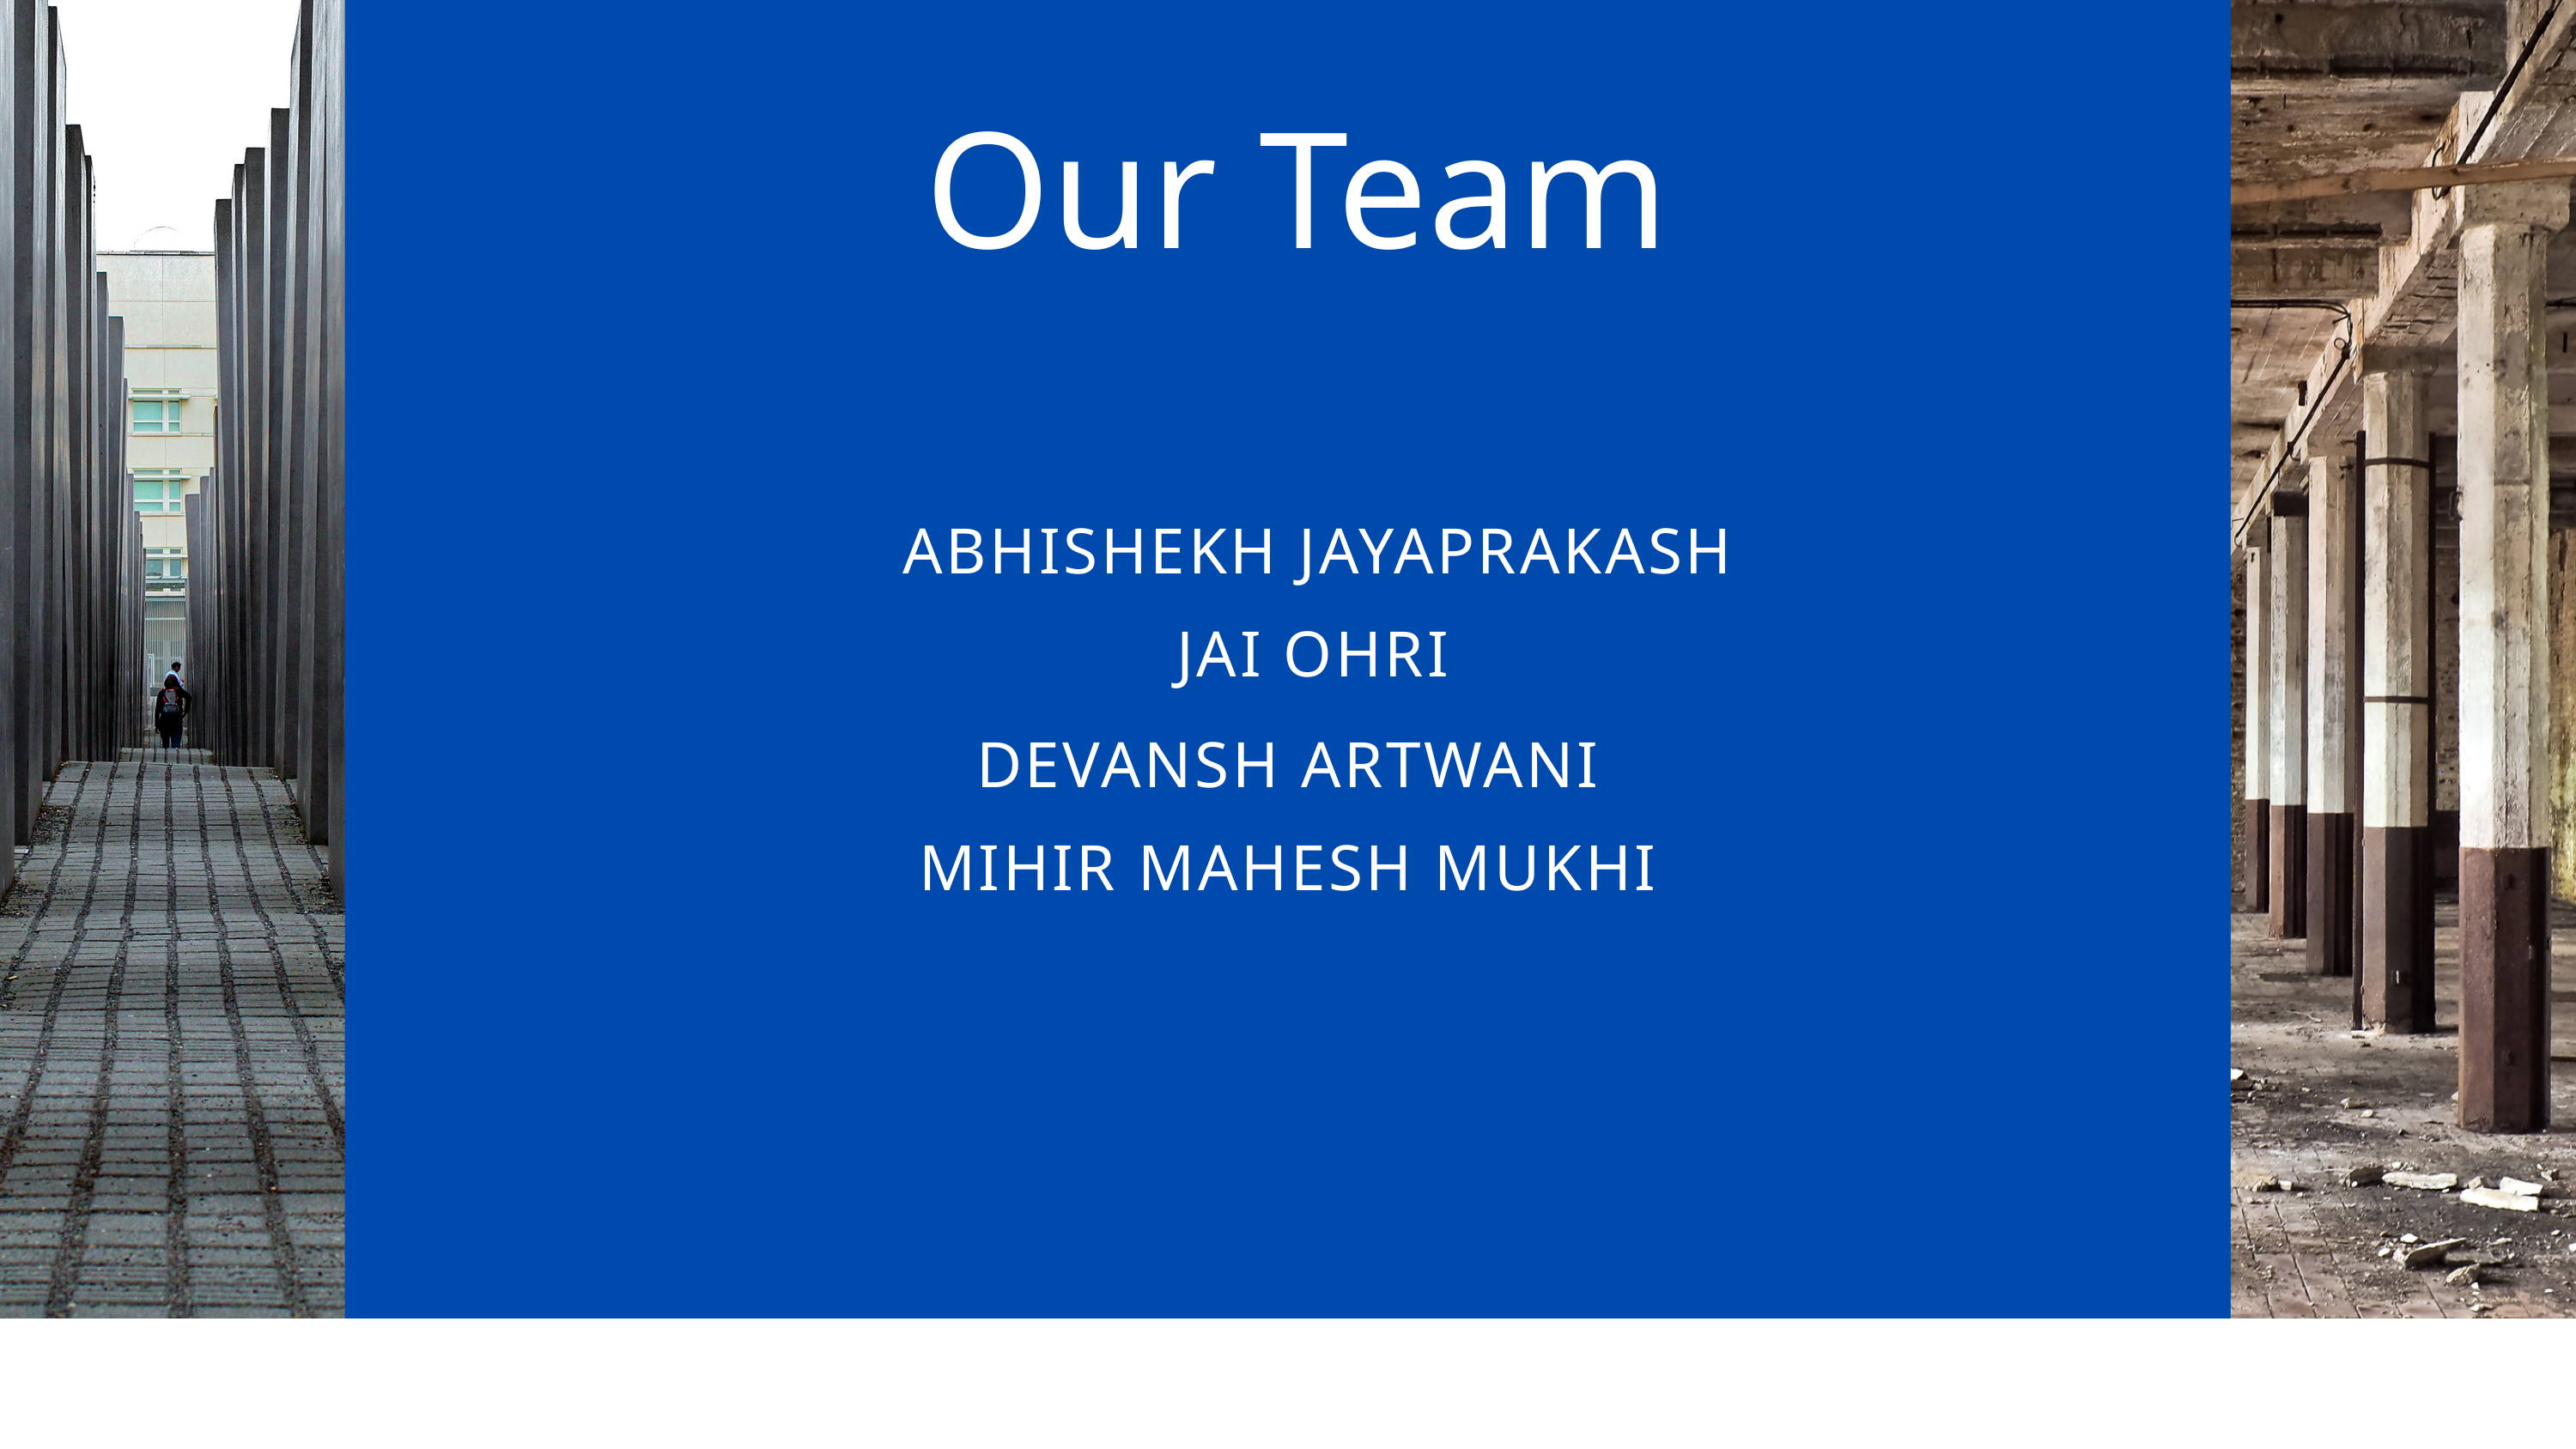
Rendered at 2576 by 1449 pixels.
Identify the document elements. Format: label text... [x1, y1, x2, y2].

text_box DEVANSH ARTWANI [875, 712, 1195, 801]
text_box ABHISHEKH JAYAPRAKASH [875, 499, 1195, 587]
text_box MIHIR MAHESH MUKHI [1381, 815, 1700, 904]
text_box MIHIR MAHESH MUKHI [875, 815, 1195, 904]
text_box Our Team [1381, 123, 2168, 282]
text_box JAI OHRI [870, 602, 1195, 690]
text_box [1201, 22, 1375, 1449]
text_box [0, 0, 345, 1449]
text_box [2230, 0, 2576, 1449]
text_box Our Team [426, 123, 1195, 282]
text_box DEVANSH ARTWANI [1381, 712, 1700, 801]
text_box ABHISHEKH JAYAPRAKASH [1381, 499, 1760, 587]
text_box JAI OHRI [1381, 602, 1755, 690]
